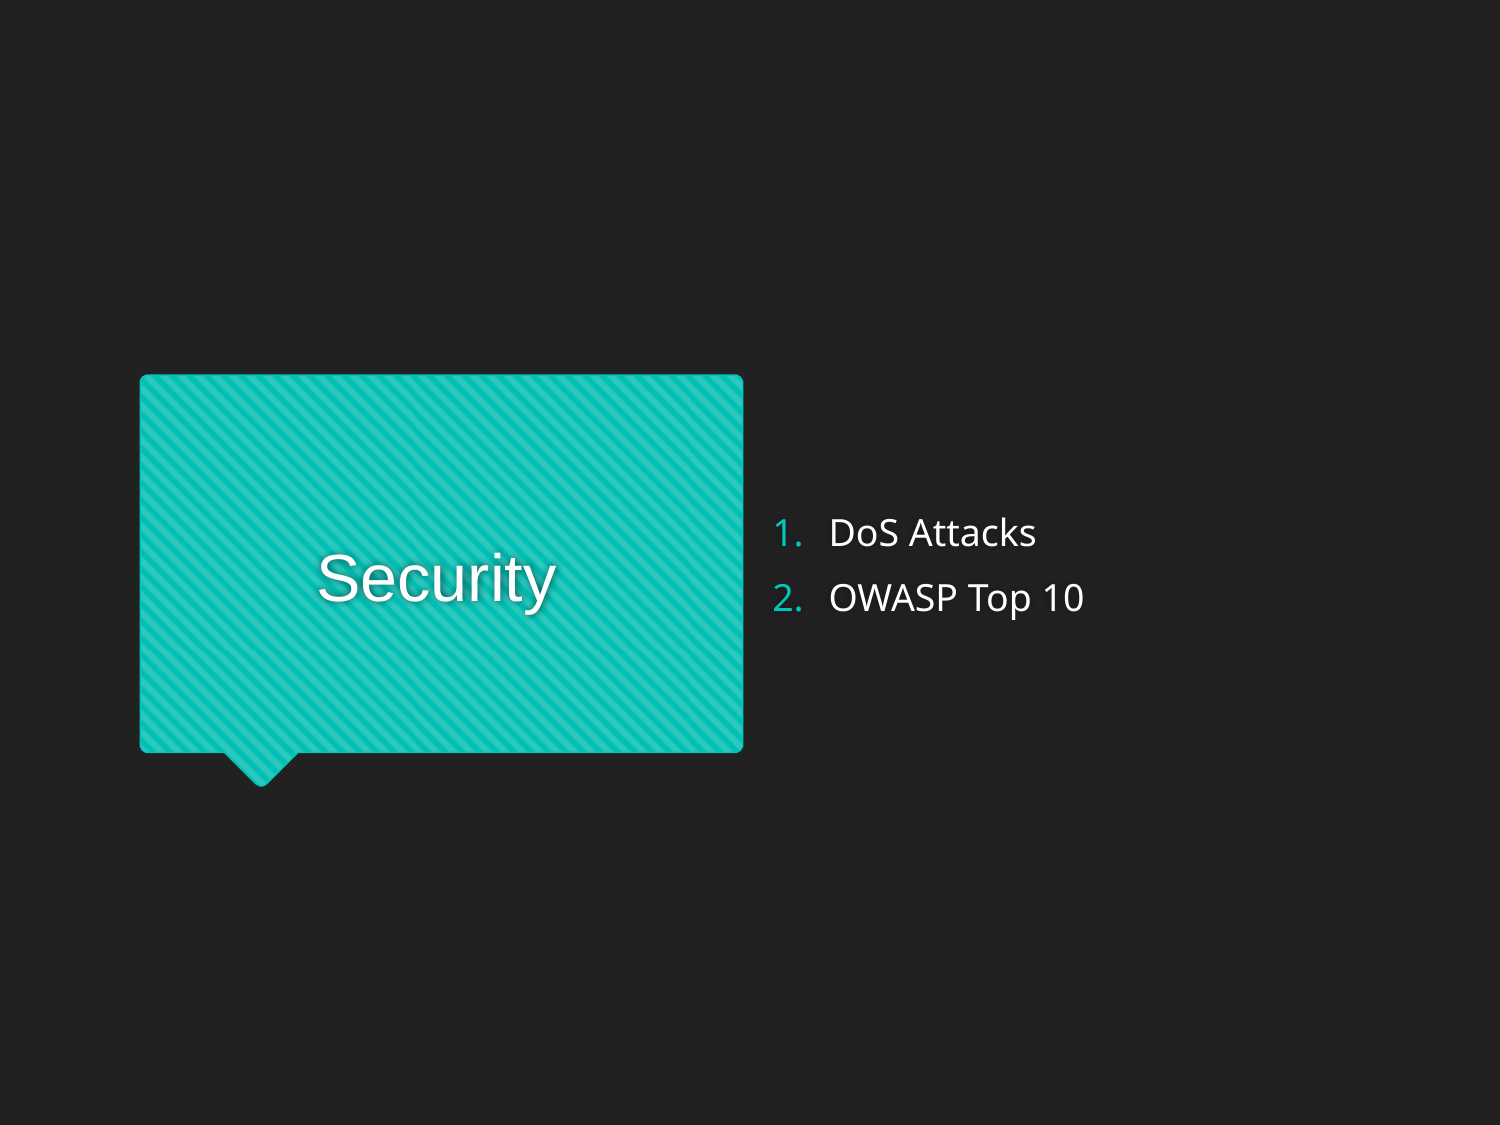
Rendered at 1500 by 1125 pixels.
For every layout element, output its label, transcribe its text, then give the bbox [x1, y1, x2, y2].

list DoS Attacks OWASP Top 10 [757, 501, 1360, 635]
title Security [166, 514, 707, 622]
